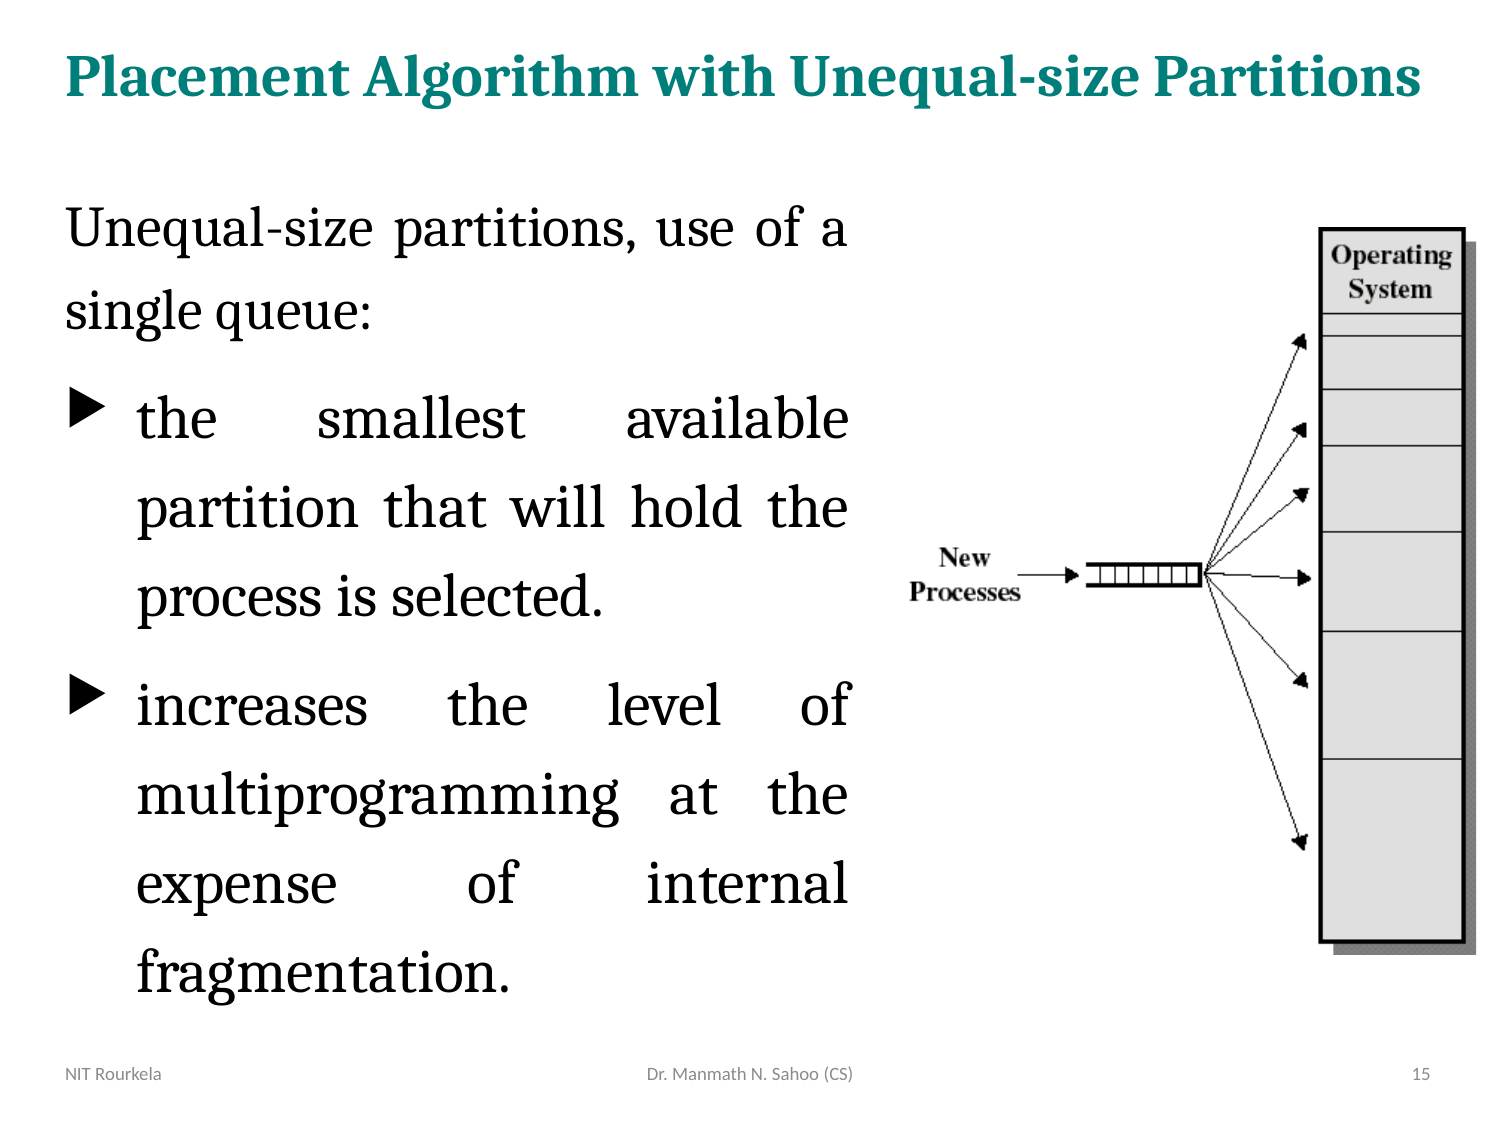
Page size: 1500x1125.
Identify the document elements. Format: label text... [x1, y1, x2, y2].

slide_number 15 [1089, 1042, 1446, 1103]
list Unequal-size partitions, use of a single queue: the smallest available partition that will hold the process is selected. increases the level of multiprogramming at the expense of internal fragmentation. [50, 167, 865, 1014]
slide_number NIT Rourkela [50, 1042, 441, 1103]
footer Dr. Manmath N. Sahoo (CS) [496, 1042, 1004, 1103]
title Placement Algorithm with Unequal-size Partitions [50, 5, 1446, 149]
picture [908, 226, 1477, 955]
